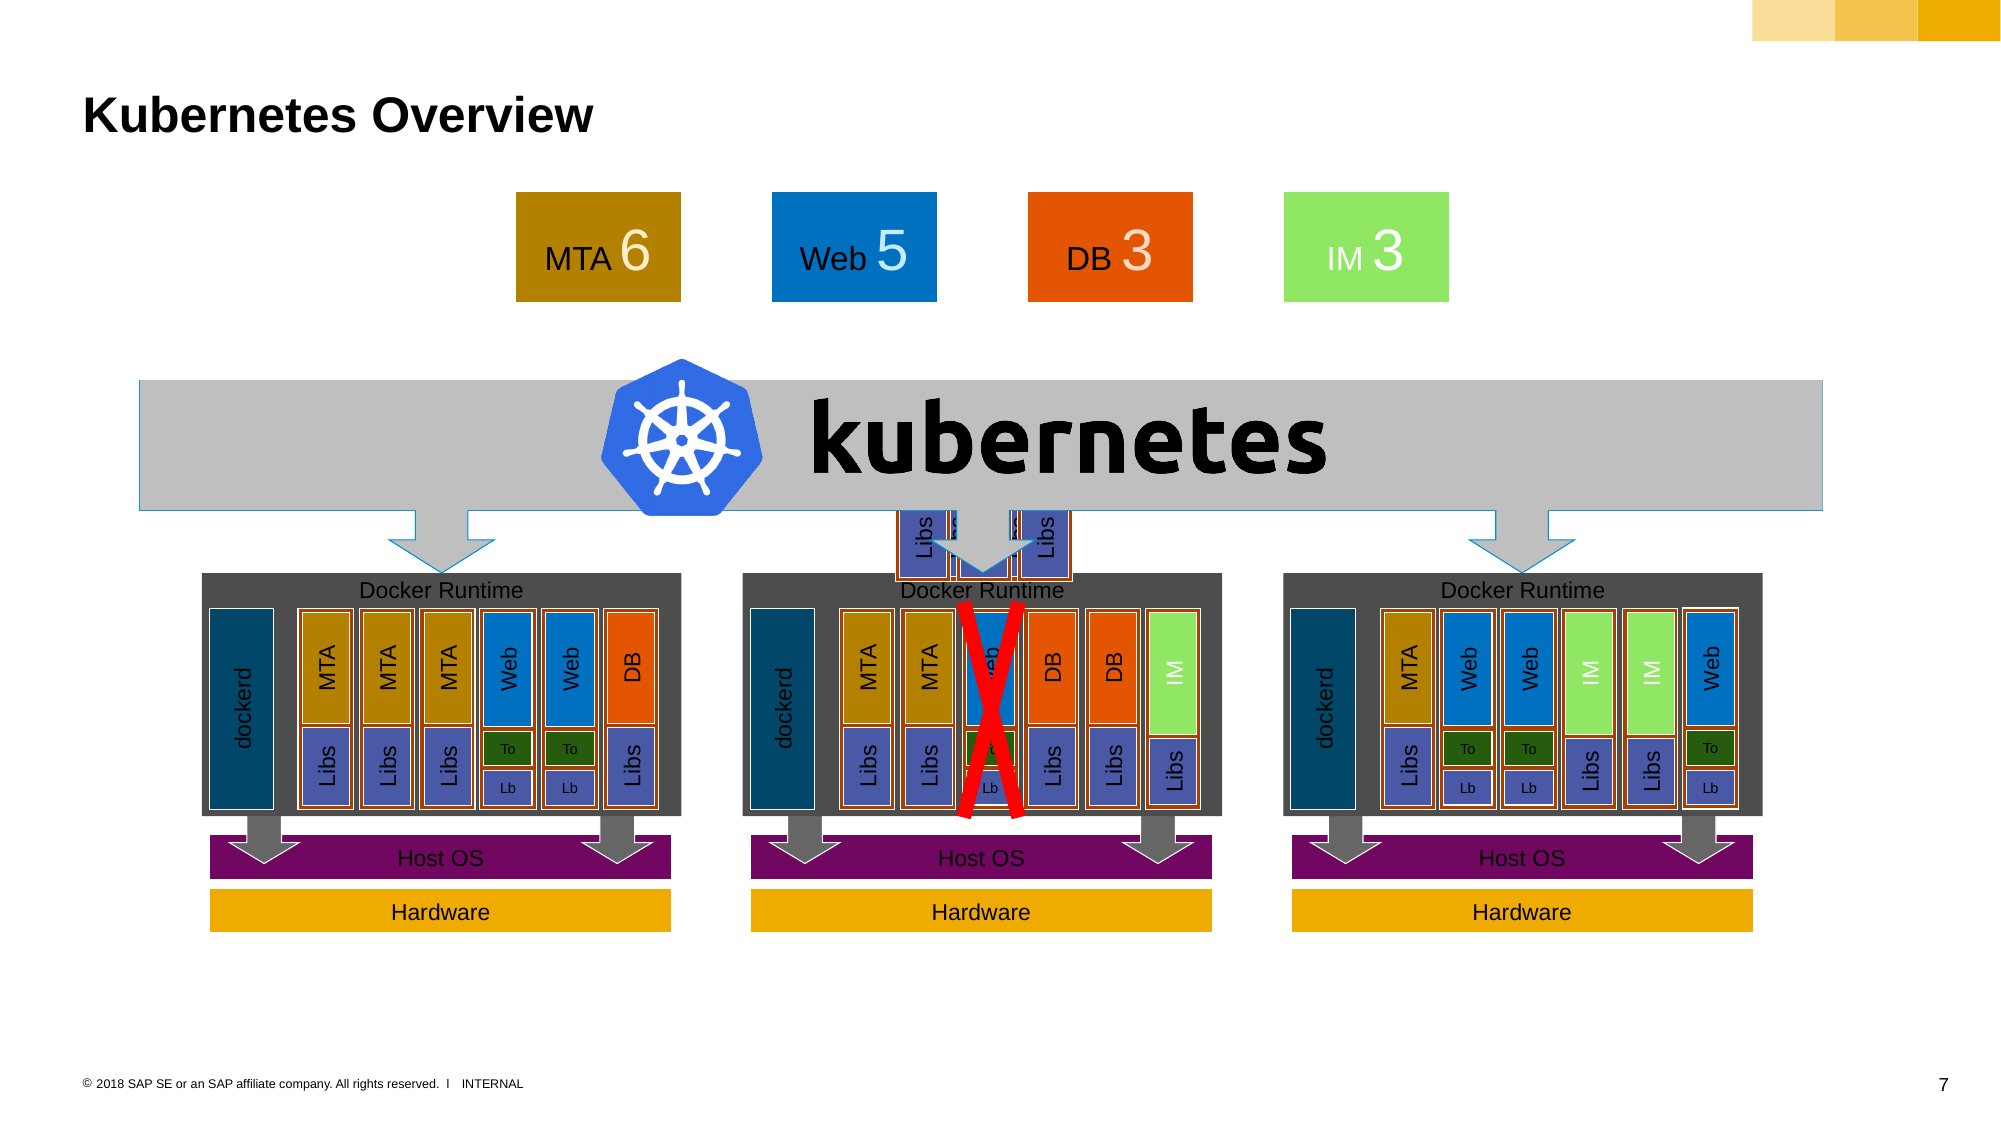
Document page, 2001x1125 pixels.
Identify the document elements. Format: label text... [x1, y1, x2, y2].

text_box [1379, 608, 1436, 810]
text_box Web 5 [771, 191, 938, 303]
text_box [742, 585, 1223, 945]
title Kubernetes Overview [82, 82, 1918, 144]
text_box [139, 359, 1824, 574]
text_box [603, 608, 659, 810]
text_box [479, 608, 599, 810]
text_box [963, 601, 1019, 818]
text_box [201, 585, 682, 945]
text_box DB 3 [1027, 191, 1194, 303]
text_box MTA 6 [515, 191, 682, 303]
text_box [1145, 608, 1201, 810]
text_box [1439, 608, 1558, 810]
text_box IM 3 [1283, 191, 1450, 303]
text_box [1561, 608, 1679, 810]
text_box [1681, 607, 1740, 810]
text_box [839, 608, 957, 810]
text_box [297, 608, 476, 811]
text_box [1283, 585, 1764, 945]
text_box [1024, 608, 1141, 811]
